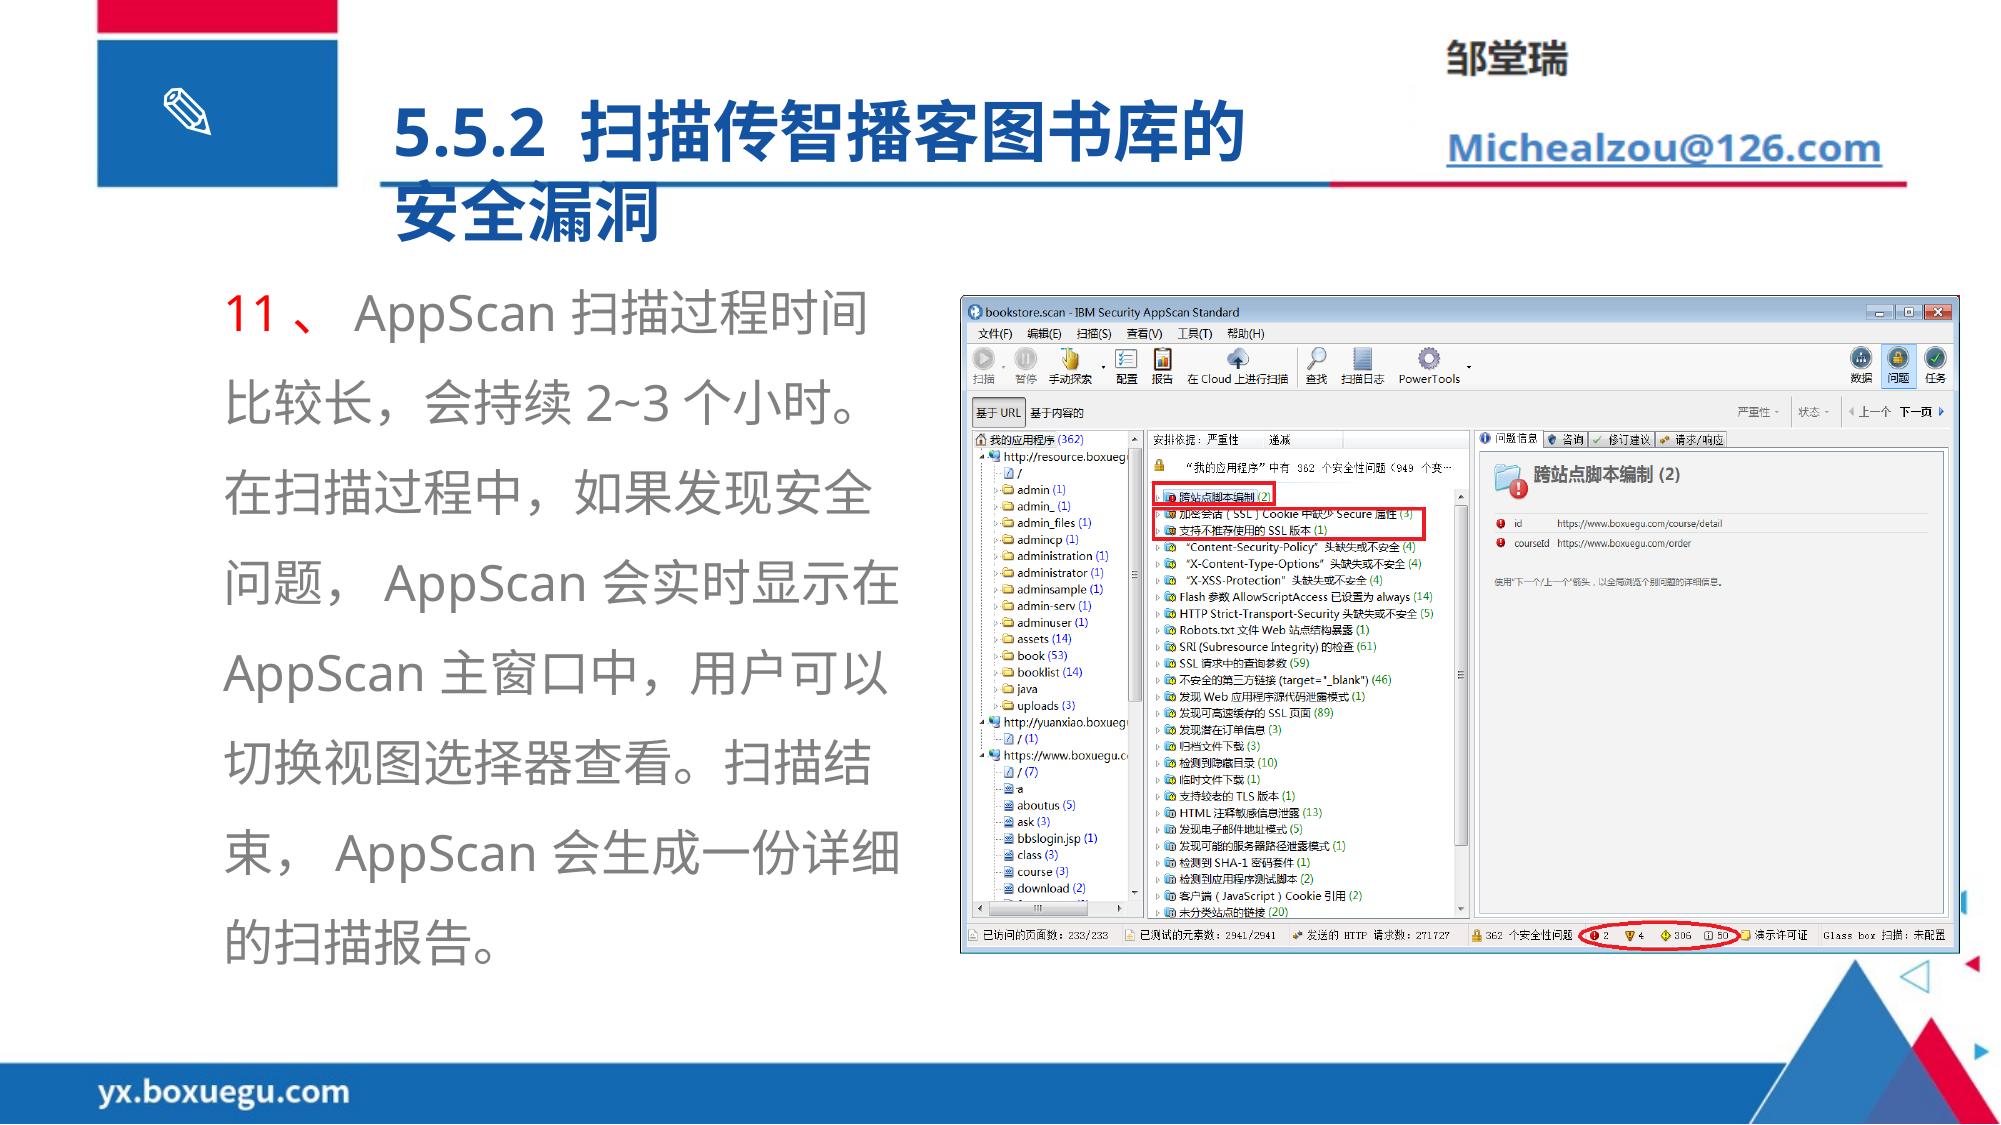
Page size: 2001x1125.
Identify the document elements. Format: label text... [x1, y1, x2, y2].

text_box 11、AppScan扫描过程时间比较长，会持续2~3个小时。在扫描过程中，如果发现安全问题，AppScan会实时显示在AppScan主窗口中，用户可以切换视图选择器查看。扫描结束，AppScan会生成一份详细的扫描报告。 [208, 244, 934, 980]
picture [0, 0, 2000, 1124]
text_box 5.5.2 扫描传智播客图书库的 安全漏洞 [379, 82, 1549, 257]
